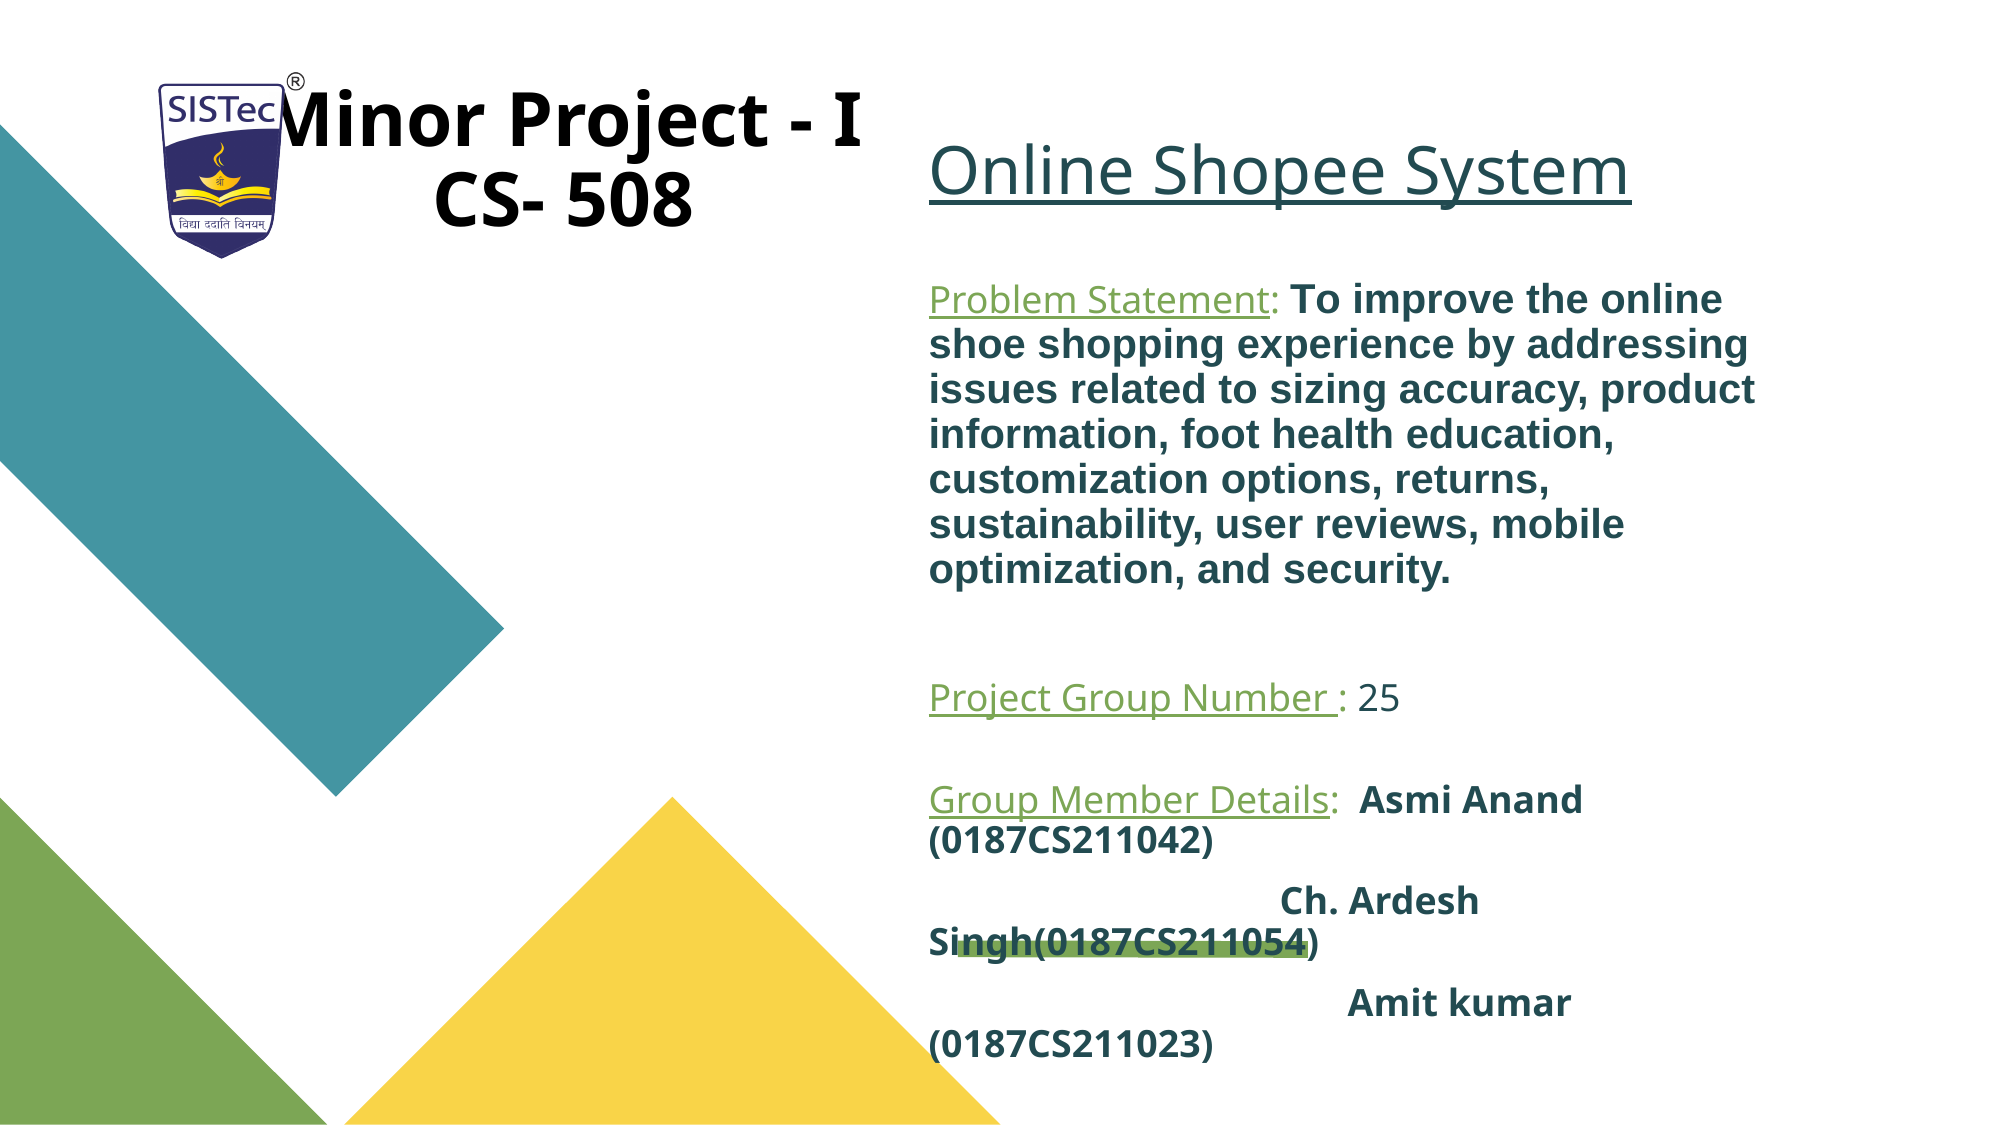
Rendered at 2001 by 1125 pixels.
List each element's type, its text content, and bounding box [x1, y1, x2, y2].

list Problem Statement: To improve the online shoe shopping experience by addressing issues related to sizing accuracy, product information, foot health education, customization options, returns, sustainability, user reviews, mobile optimization, and security. Project Group Number : 25 Group Member Details: Asmi Anand (0187CS211042) Ch. Ardesh Singh(0187CS211054) Amit kumar (0187CS211023) Guide Details: Prof.Bhavna Soni Mam [928, 277, 1830, 434]
text_box Minor Project - I CS- 508 [308, 142, 969, 244]
title Online Shopee System [928, 108, 1830, 209]
picture [157, 72, 305, 259]
